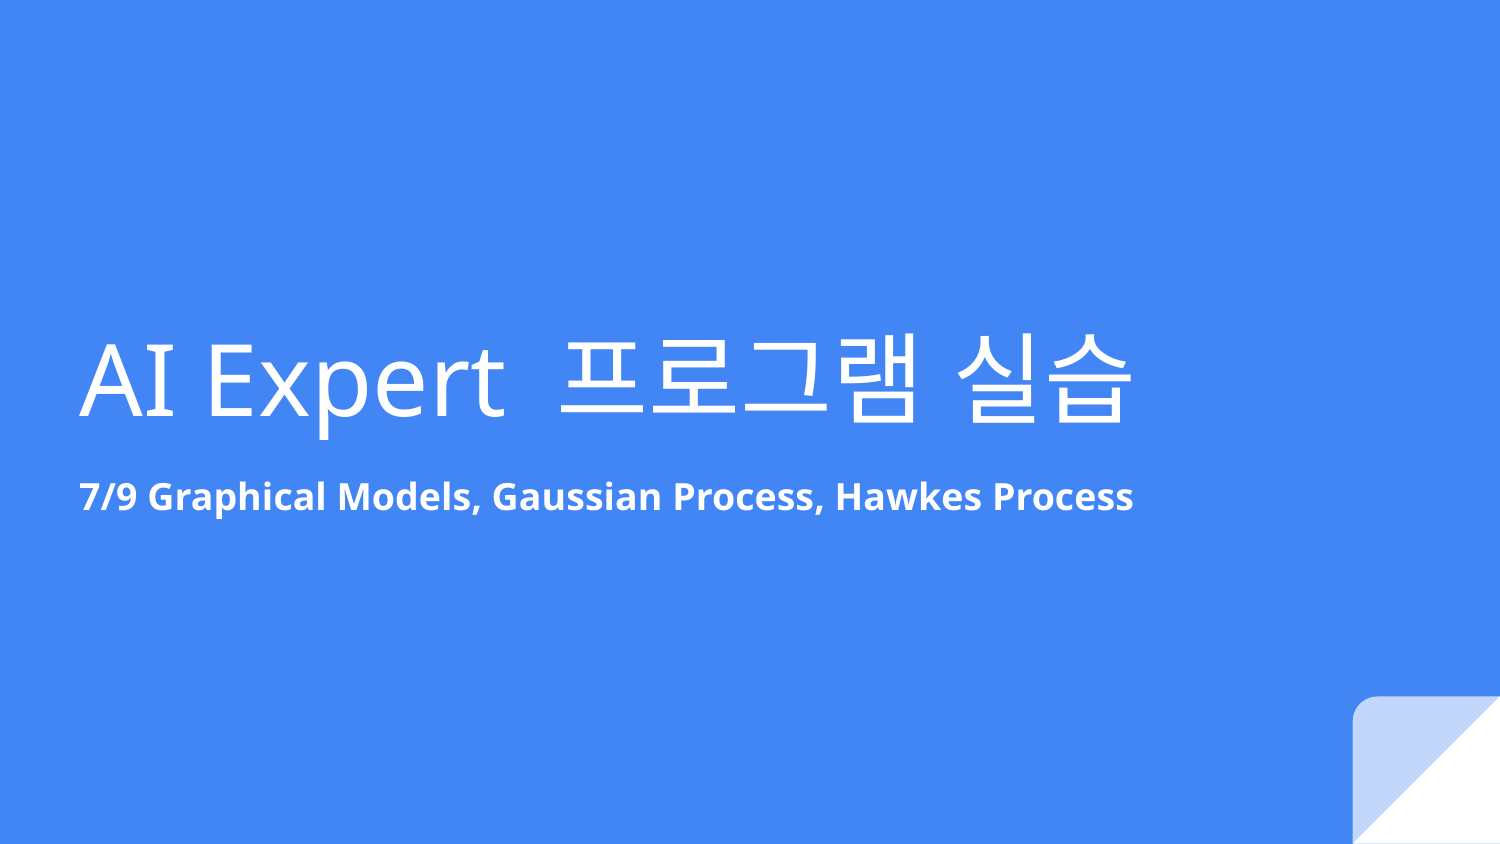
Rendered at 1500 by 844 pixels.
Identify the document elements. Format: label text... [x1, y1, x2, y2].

subtitle 7/9 Graphical Models, Gaussian Process, Hawkes Process [64, 457, 1413, 529]
title AI Expert 프로그램 실습 [64, 298, 1413, 452]
